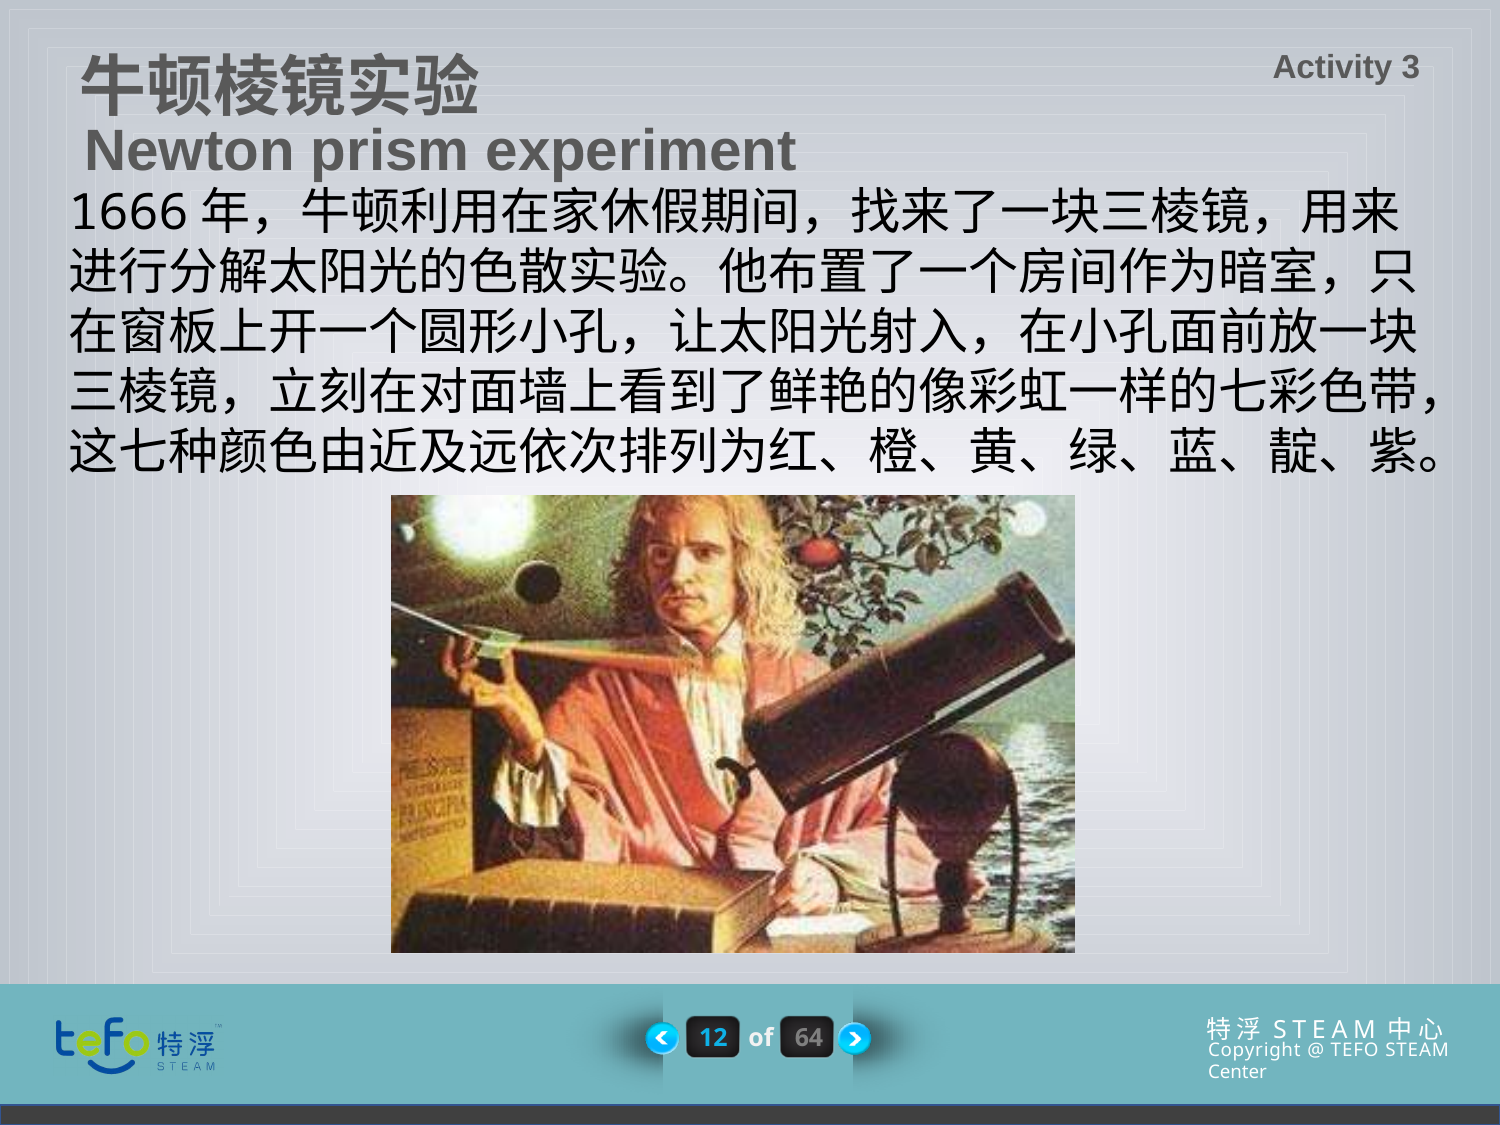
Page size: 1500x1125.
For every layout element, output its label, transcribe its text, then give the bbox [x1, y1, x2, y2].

picture [683, 1012, 744, 1062]
text_box [0, 984, 1500, 1104]
text_box [0, 1104, 1500, 1125]
picture [550, 978, 680, 1097]
text_box 1666年，牛顿利用在家休假期间，找来了一块三棱镜，用来进行分解太阳光的色散实验。他布置了一个房间作为暗室，只在窗板上开一个圆形小孔，让太阳光射入，在小孔面前放一块三棱镜，立刻在对面墙上看到了鲜艳的像彩虹一样的七彩色带，这七种颜色由近及远依次排列为红、橙、黄、绿、蓝、靛、紫。 [53, 171, 1461, 487]
text_box 牛顿棱镜实验 [64, 0, 1002, 139]
text_box Newton prism experiment [69, 69, 1157, 171]
picture [53, 1015, 224, 1076]
text_box of [744, 1014, 777, 1059]
text_box Copyright @ TEFO STEAM Center [1193, 1030, 1500, 1090]
picture [777, 981, 967, 1100]
picture [391, 495, 1075, 954]
text_box Activity 3 [1170, 38, 1435, 171]
text_box 特浮STEAM中心 [1191, 1006, 1500, 1052]
